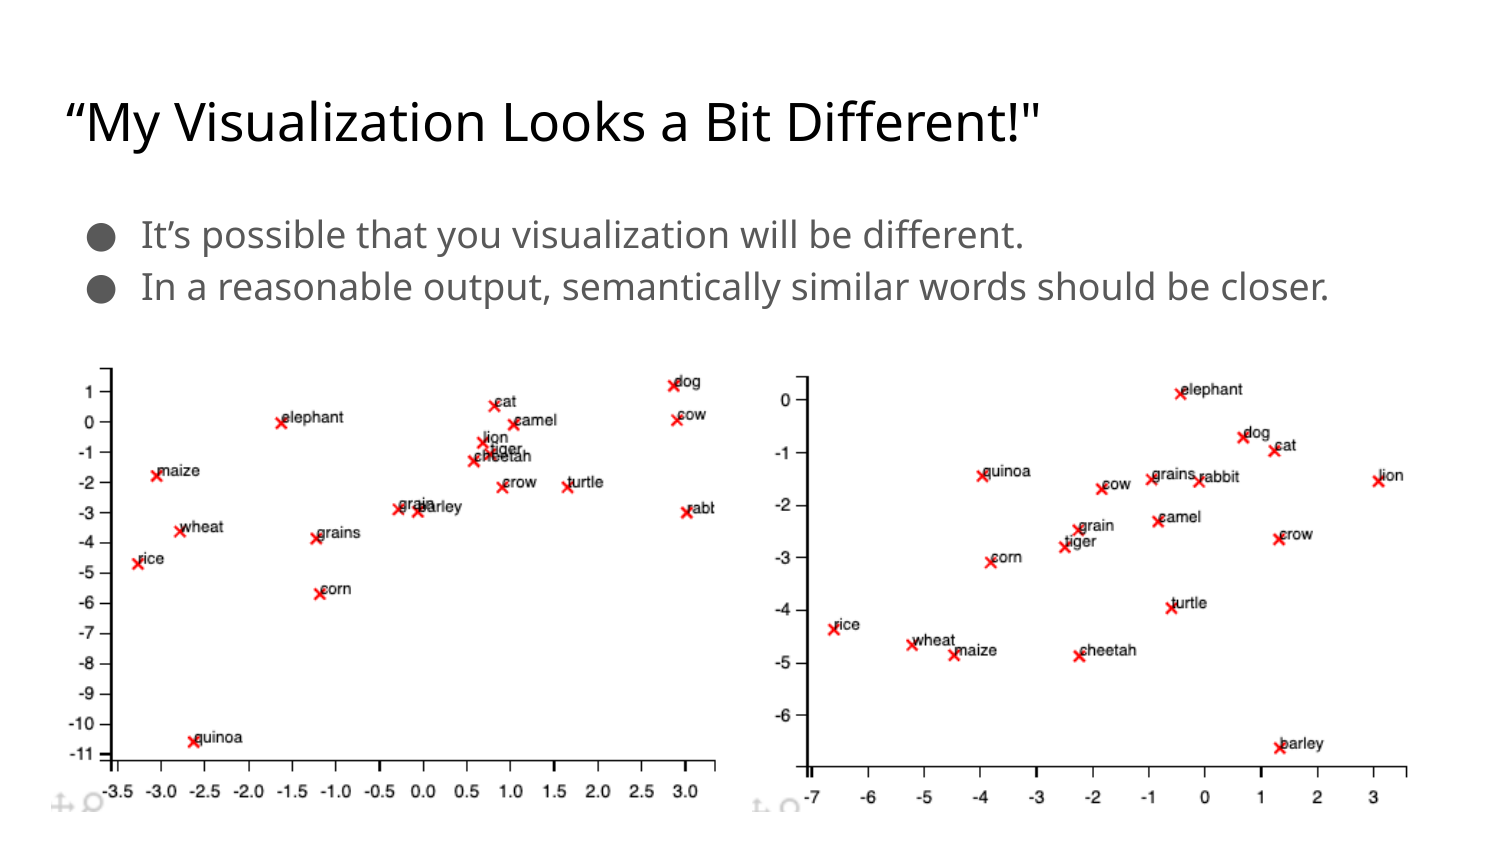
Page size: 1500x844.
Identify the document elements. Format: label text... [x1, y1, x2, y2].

picture [50, 332, 1450, 812]
title “My Visualization Looks a Bit Different!" [51, 72, 1449, 167]
list It’s possible that you visualization will be different. In a reasonable output, semantically similar words should be closer. [51, 189, 1449, 349]
